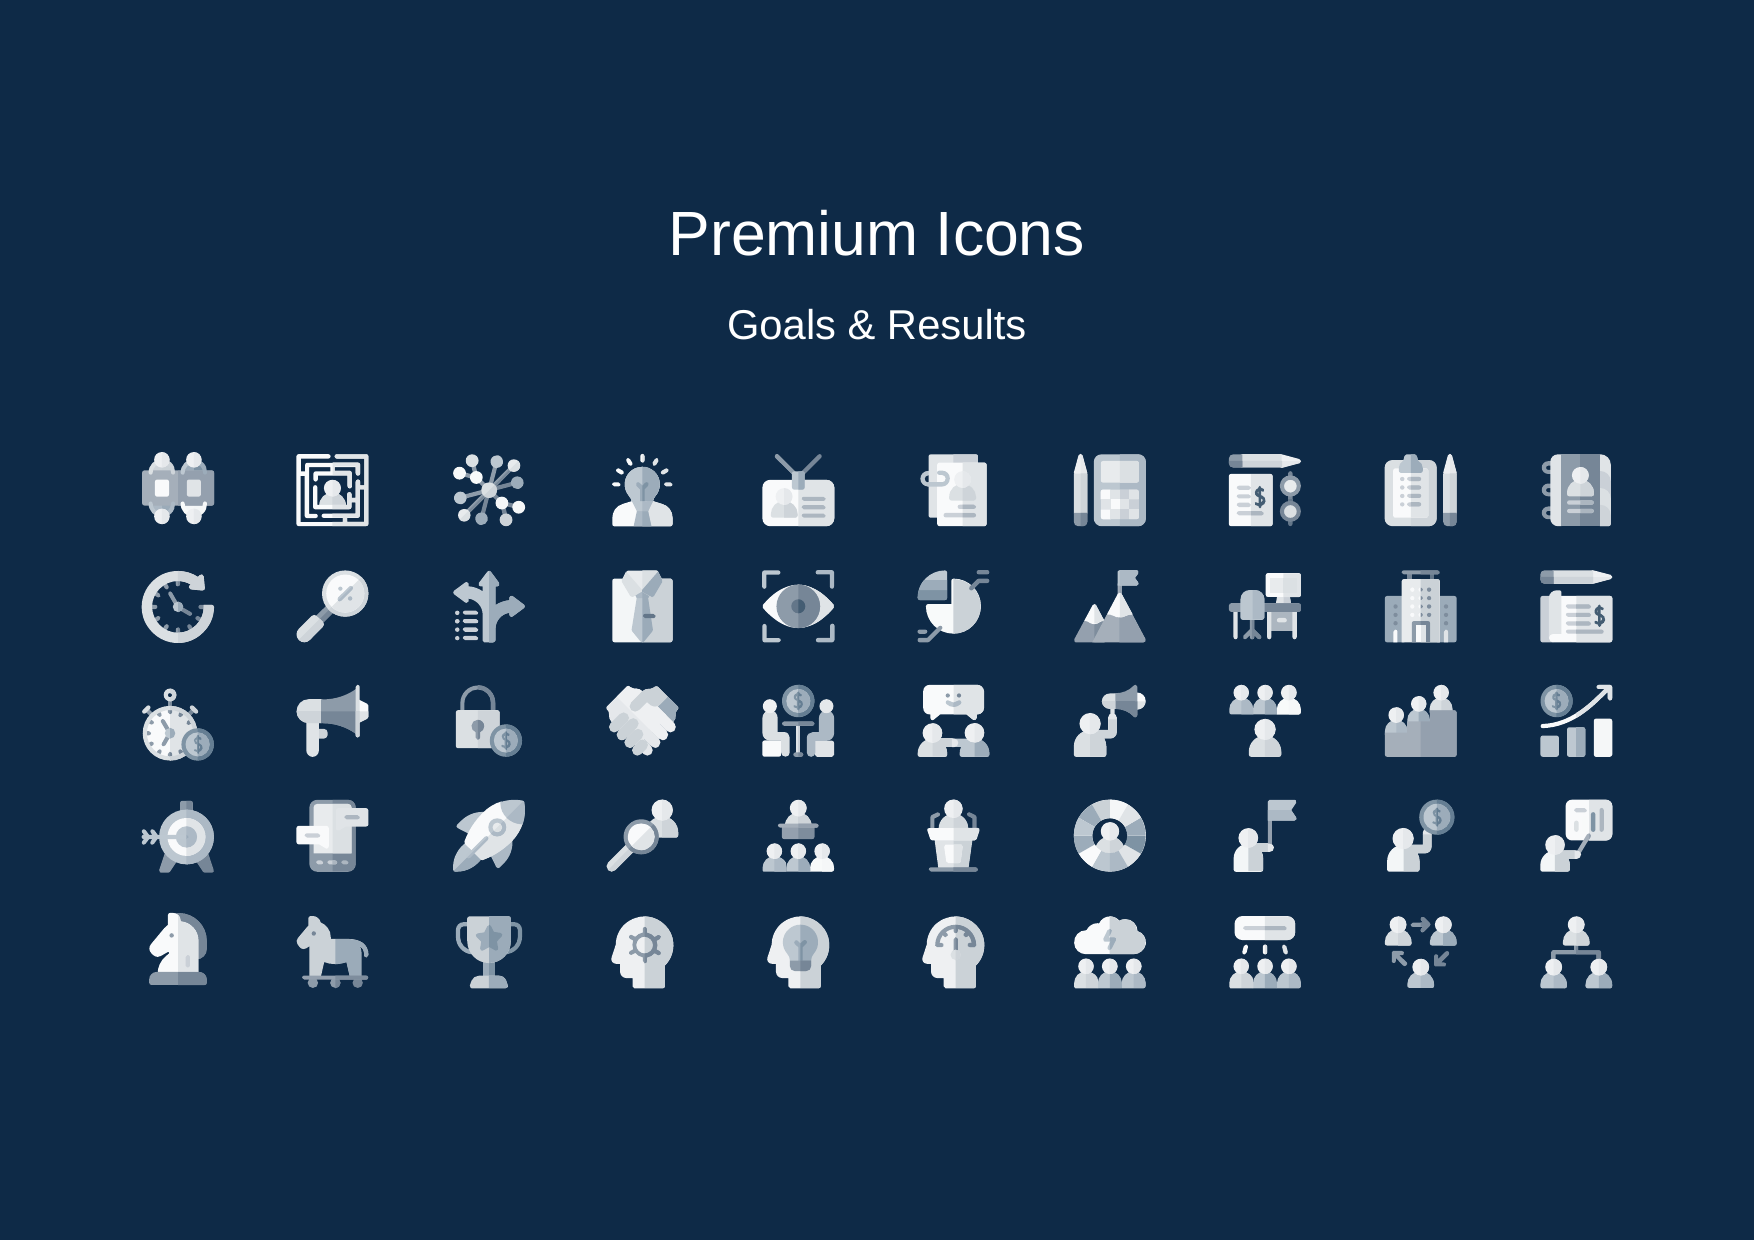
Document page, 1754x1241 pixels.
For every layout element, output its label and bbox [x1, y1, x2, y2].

text_box [141, 800, 215, 873]
text_box [1384, 453, 1458, 527]
text_box [455, 915, 523, 989]
text_box [917, 569, 990, 643]
text_box [1386, 799, 1455, 872]
text_box [1073, 684, 1146, 758]
text_box [296, 915, 369, 989]
text_box [1229, 684, 1301, 758]
text_box [761, 569, 835, 643]
text_box [1384, 916, 1457, 989]
text_box [1073, 453, 1147, 527]
text_box [1540, 569, 1613, 643]
text_box [1384, 684, 1457, 758]
text_box [1540, 684, 1613, 758]
text_box [1228, 453, 1302, 527]
text_box [295, 570, 369, 643]
text_box [452, 799, 526, 872]
text_box [762, 684, 835, 758]
text_box [605, 799, 679, 872]
text_box [921, 916, 986, 989]
text_box [762, 453, 835, 527]
text_box [453, 570, 526, 643]
text_box [1228, 572, 1302, 640]
text_box [605, 685, 679, 756]
text_box [296, 684, 369, 758]
text_box [1384, 570, 1457, 643]
text_box [1540, 799, 1613, 872]
text_box [296, 453, 369, 527]
text_box [917, 684, 990, 758]
text_box [611, 453, 674, 527]
text_box [926, 799, 980, 872]
text_box [452, 454, 526, 527]
text_box [766, 916, 831, 989]
text_box [1541, 454, 1611, 527]
text_box [1229, 915, 1302, 989]
text_box [610, 916, 675, 989]
text_box [296, 799, 369, 873]
text_box [141, 688, 215, 761]
text_box [141, 451, 215, 525]
text_box [920, 454, 987, 527]
text_box [201, 173, 1553, 396]
text_box [1233, 799, 1297, 873]
text_box [455, 684, 523, 758]
text_box [1073, 915, 1148, 989]
text_box [612, 570, 673, 643]
text_box [762, 799, 835, 873]
text_box [1073, 569, 1147, 643]
text_box [148, 912, 208, 986]
text_box [141, 570, 215, 644]
text_box [1540, 916, 1613, 989]
text_box [1073, 799, 1147, 872]
